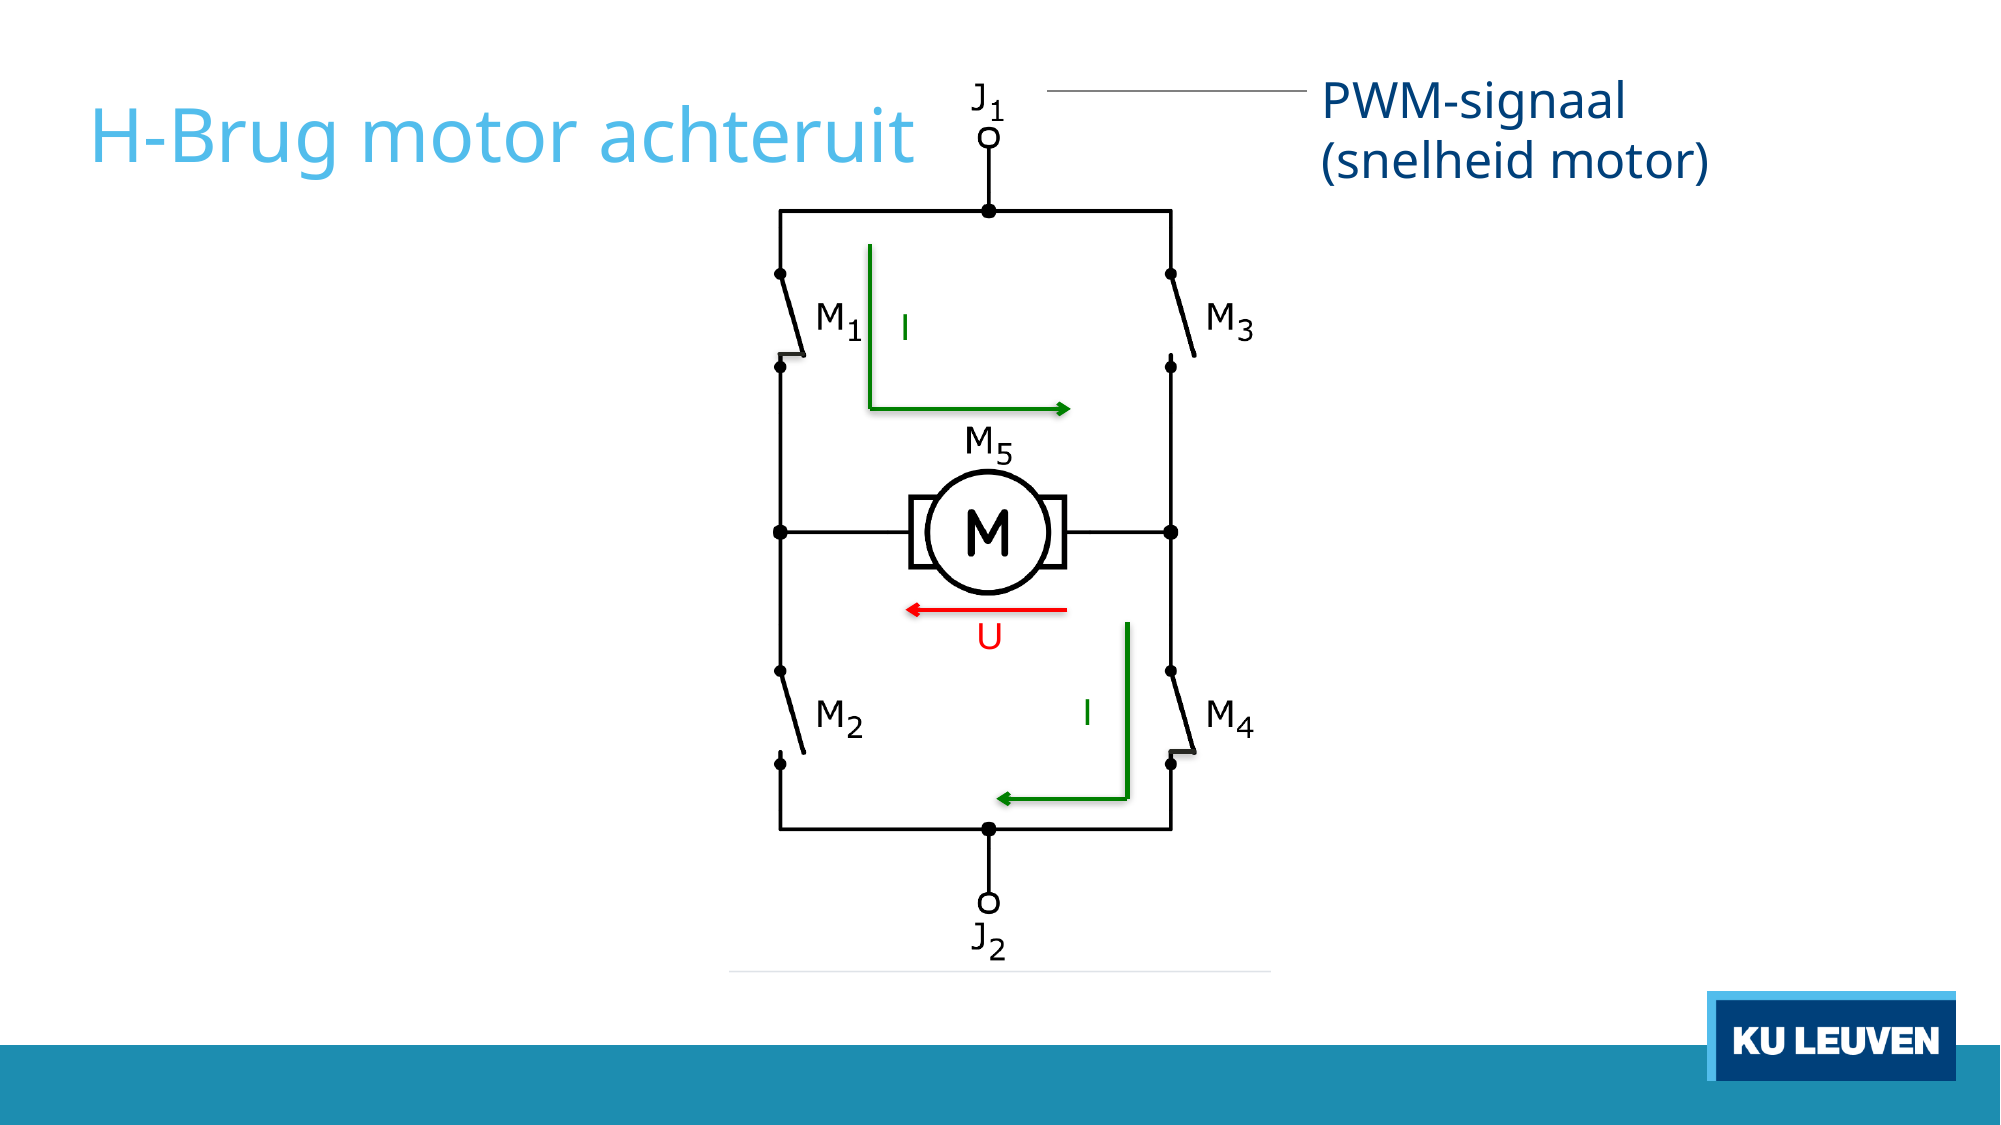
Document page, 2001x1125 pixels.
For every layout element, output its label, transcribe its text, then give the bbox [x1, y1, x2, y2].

picture [728, 77, 1272, 973]
picture [1707, 991, 1956, 1081]
text_box PWM-signaal (snelheid motor) [1307, 61, 1780, 196]
title H-Brug motor achteruit [88, 29, 1956, 178]
